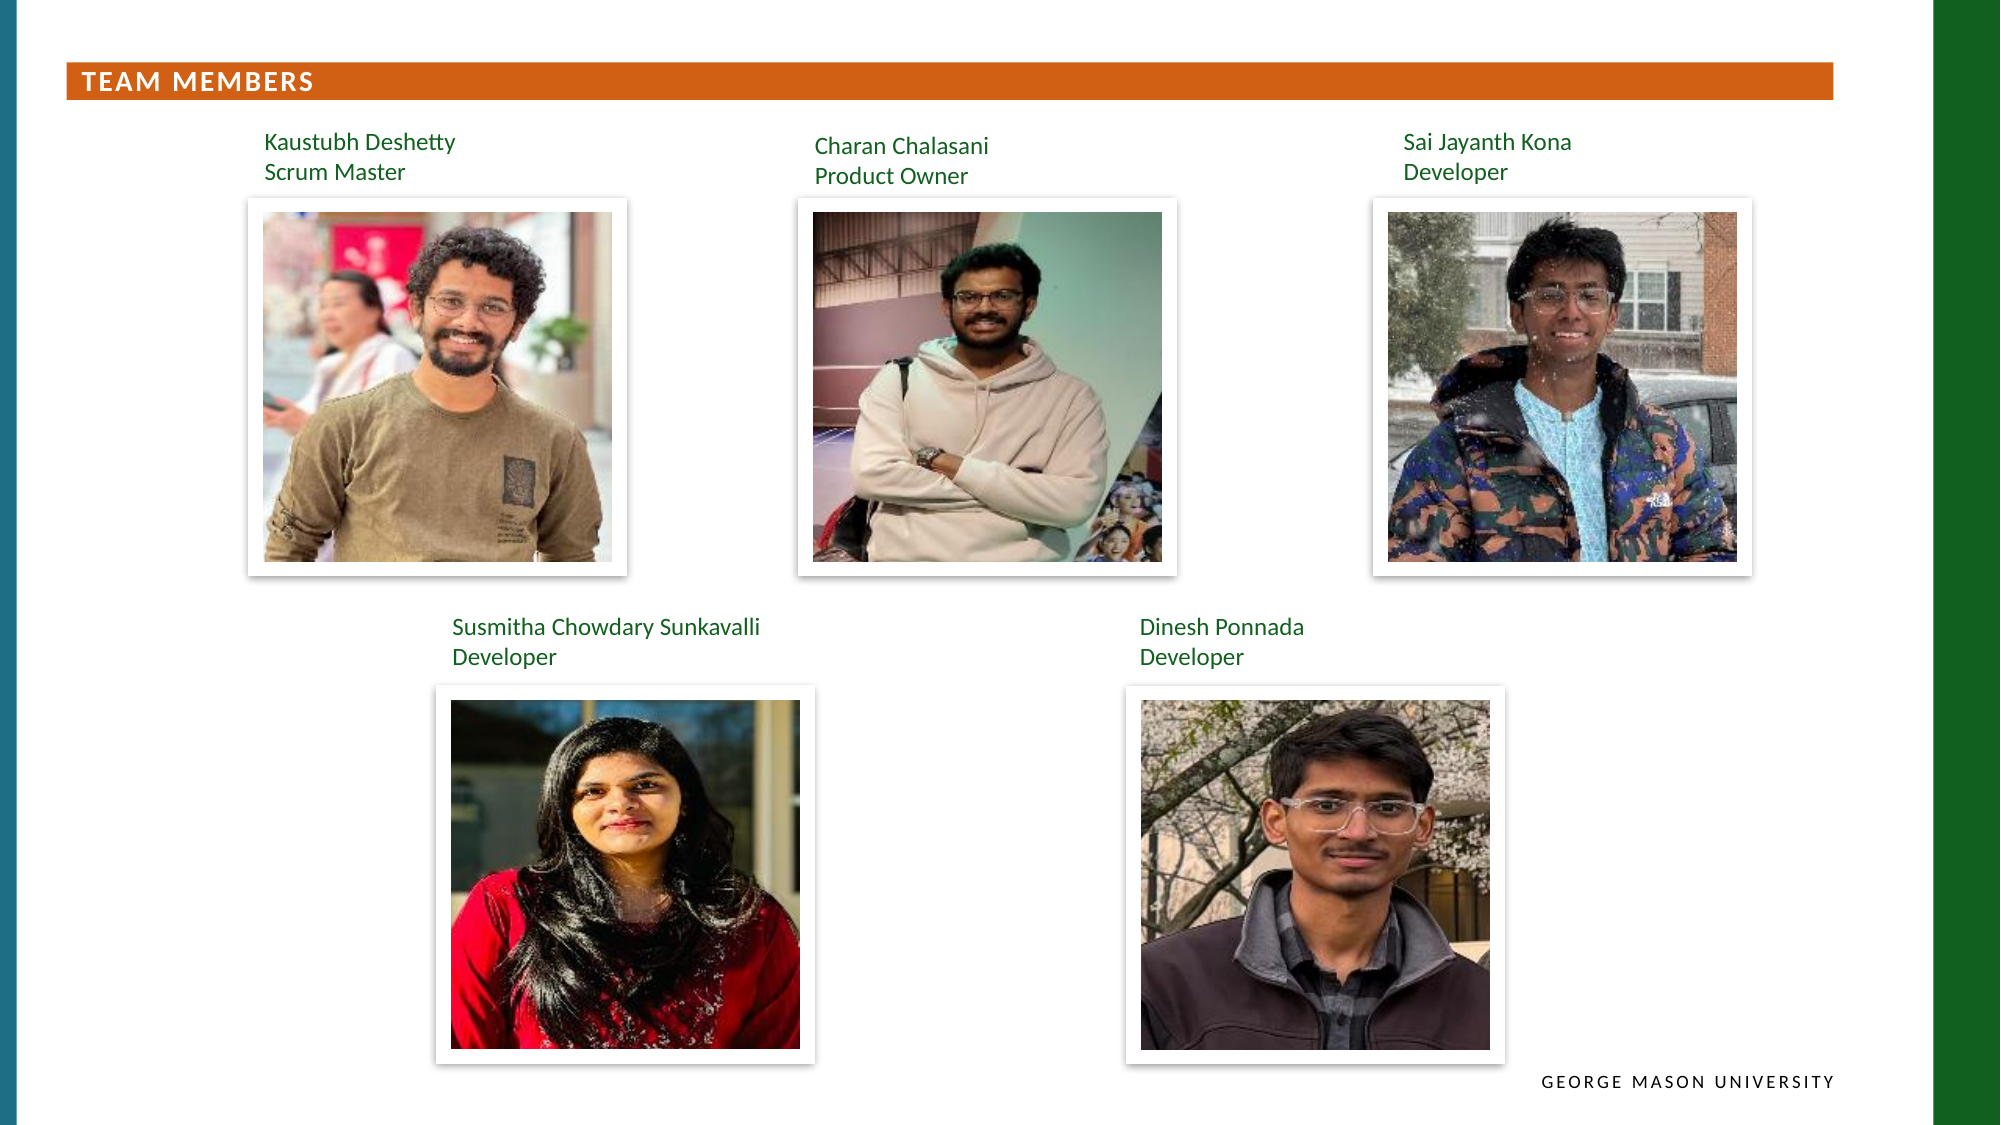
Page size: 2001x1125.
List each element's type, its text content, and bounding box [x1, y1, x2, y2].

picture [1140, 700, 1491, 1051]
picture [262, 212, 613, 563]
text_box Charan Chalasani Product Owner [799, 121, 1150, 197]
text_box Susmitha Chowdary Sunkavalli Developer [437, 603, 925, 678]
text_box Sai Jayanth Kona Developer [1388, 117, 1727, 193]
picture [450, 699, 801, 1050]
picture [812, 212, 1163, 563]
picture [1387, 212, 1738, 563]
text_box Dinesh Ponnada Developer [1125, 603, 1463, 678]
list team Members [66, 62, 1834, 100]
text_box Kaustubh Deshetty Scrum Master [249, 118, 525, 193]
